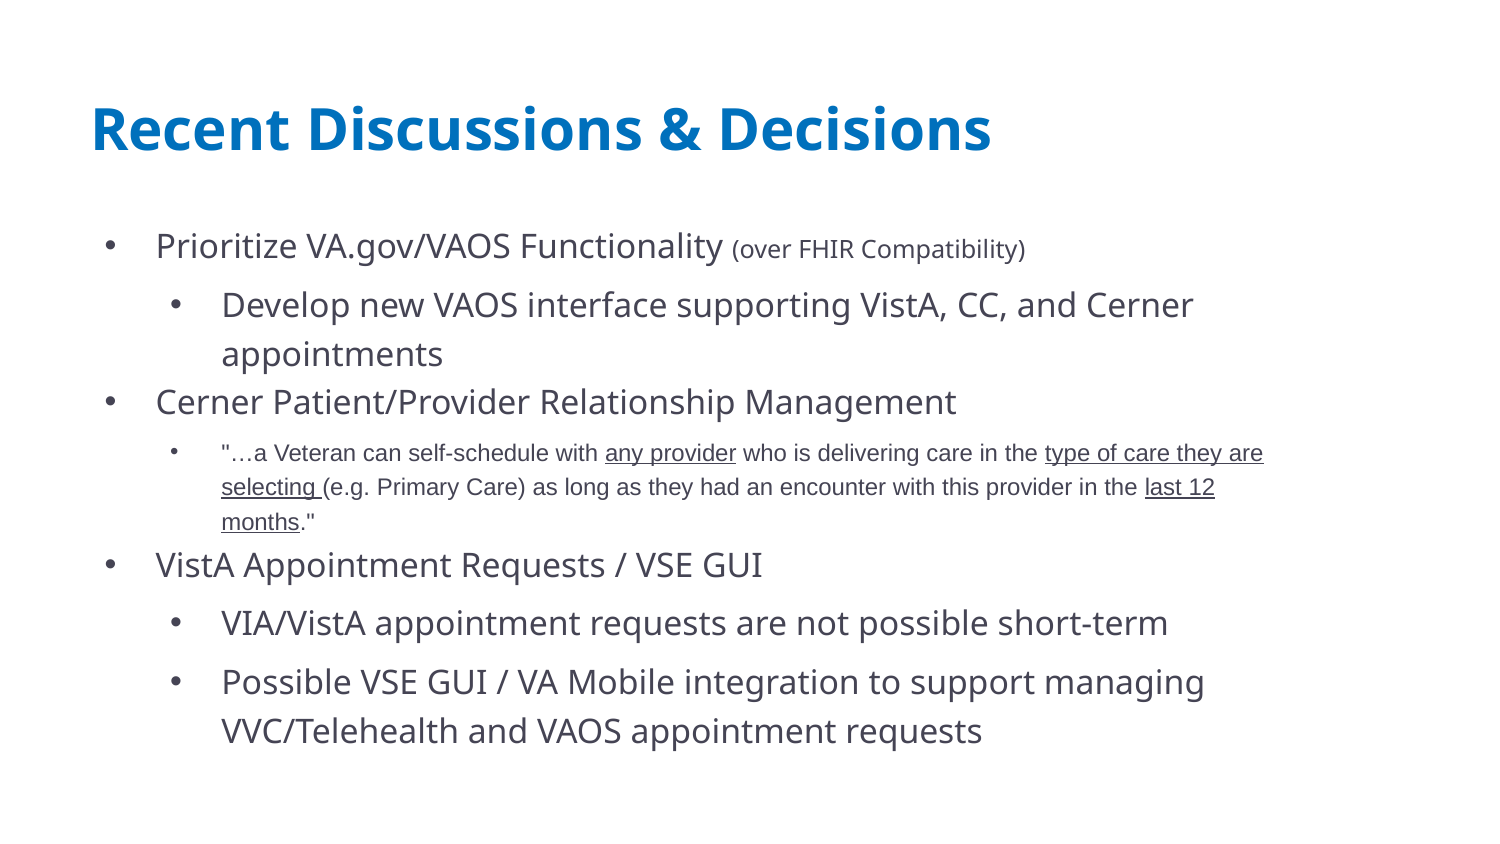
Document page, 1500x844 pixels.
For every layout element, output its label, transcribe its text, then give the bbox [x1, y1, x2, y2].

title Recent Discussions & Decisions [75, 84, 1313, 188]
list Prioritize VA.gov/VAOS Functionality (over FHIR Compatibility) Develop new VAOS interface supporting VistA, CC, and Cerner appointments Cerner Patient/Provider Relationship Management "…a Veteran can self-schedule with any provider who is delivering care in the type of care they are selecting (e.g. Primary Care) as long as they had an encounter with this provider in the last 12 months." VistA Appointment Requests / VSE GUI VIA/VistA appointment requests are not possible short-term Possible VSE GUI / VA Mobile integration to support managing VVC/Telehealth and VAOS appointment requests [75, 209, 1313, 760]
